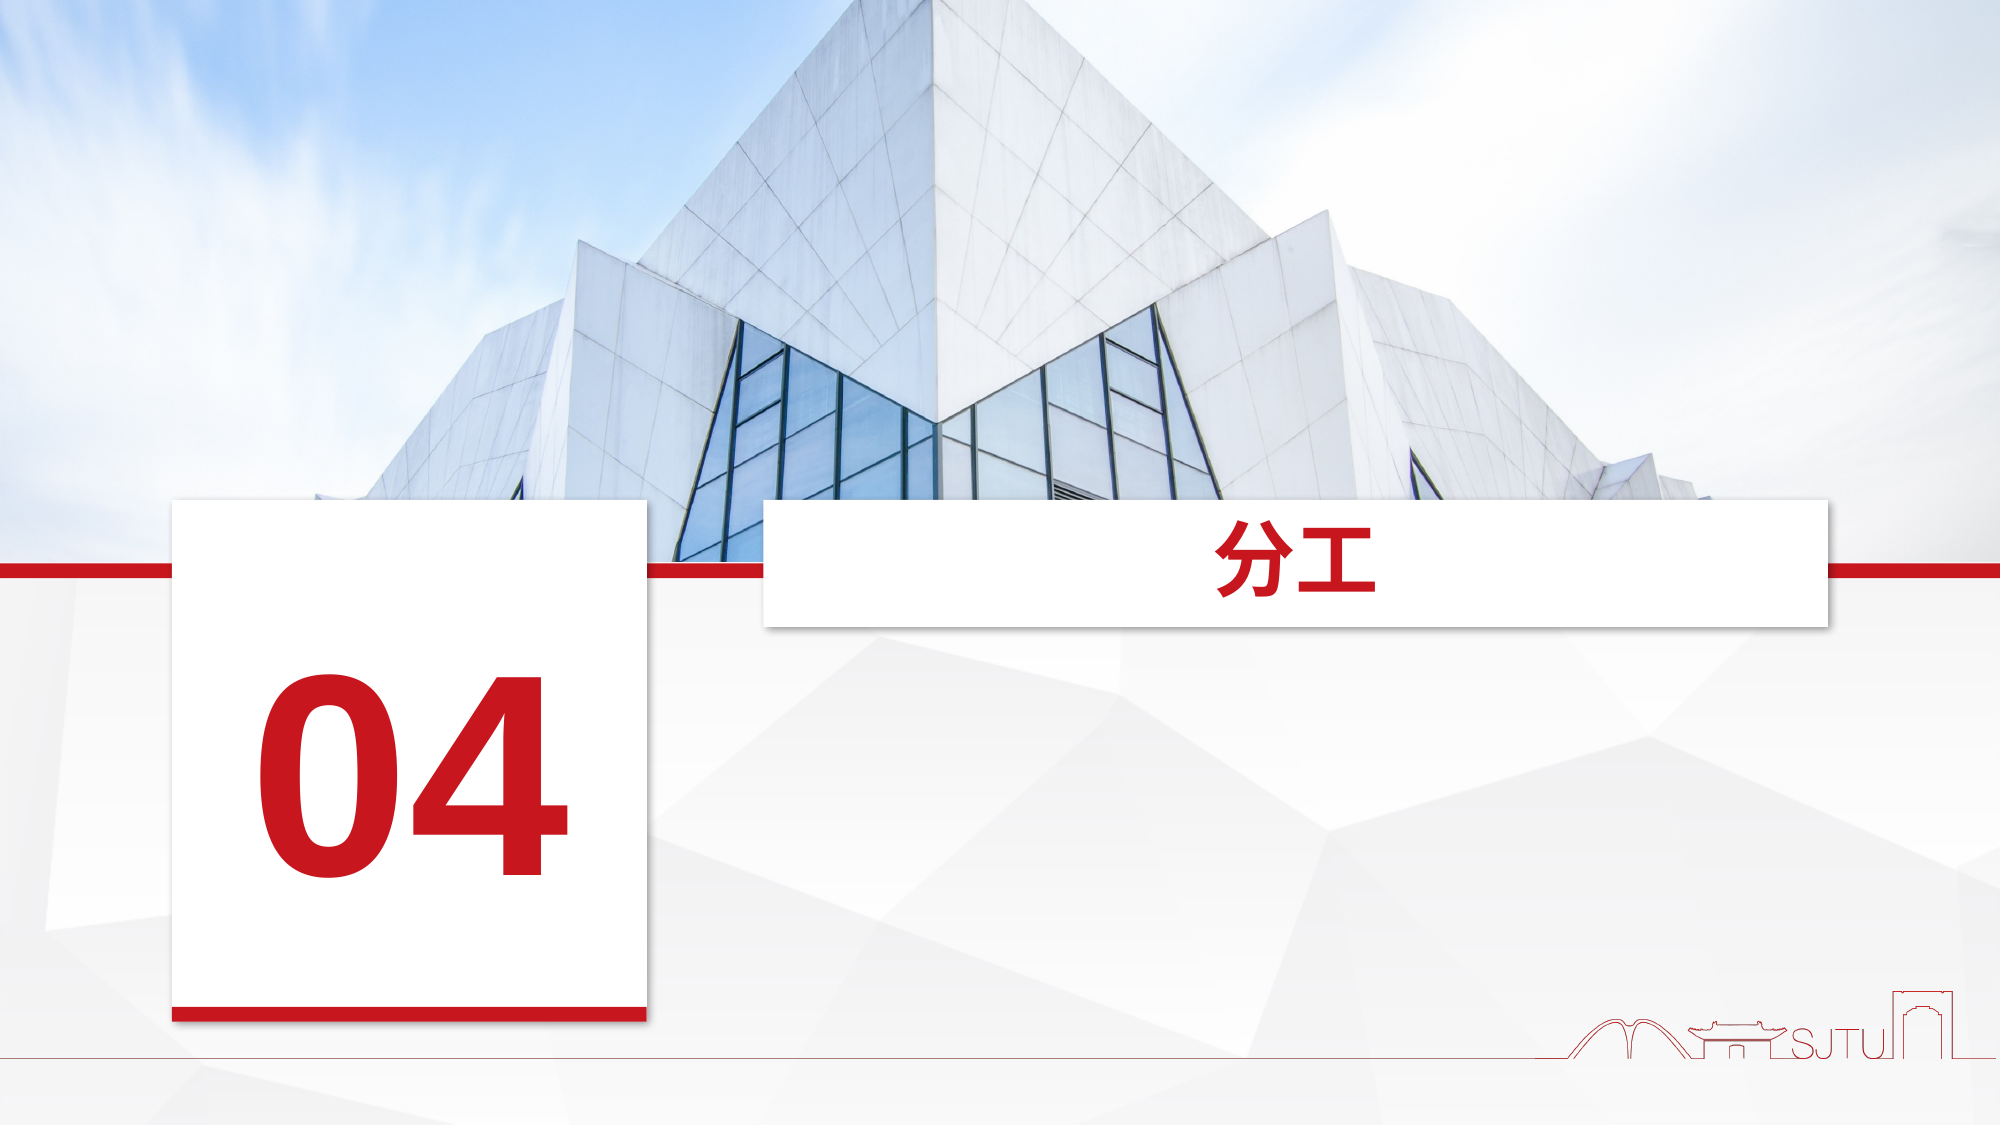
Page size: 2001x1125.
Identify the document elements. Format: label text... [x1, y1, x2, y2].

picture [0, 579, 2000, 1125]
title 分工 [763, 562, 1828, 627]
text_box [171, 499, 647, 1022]
picture [0, 0, 2000, 563]
